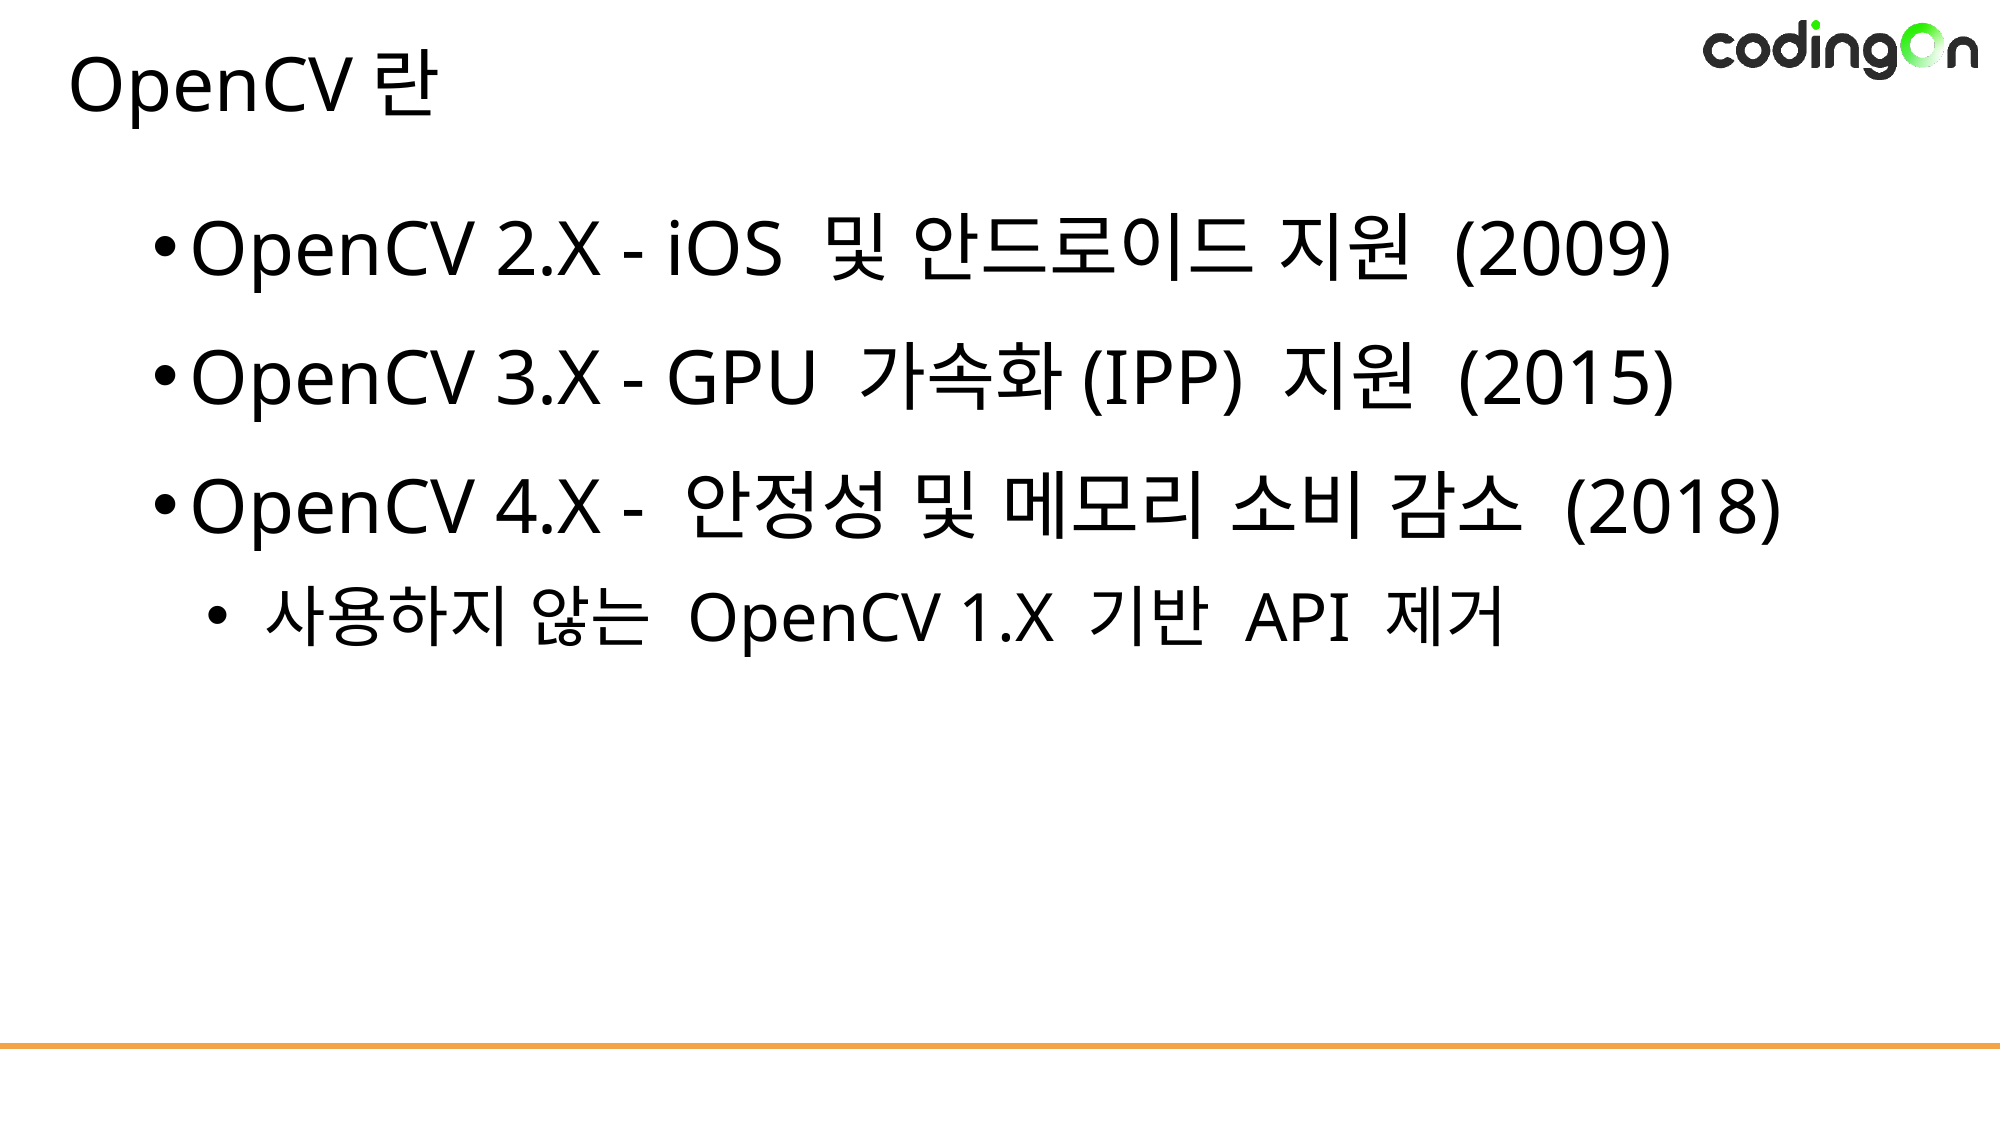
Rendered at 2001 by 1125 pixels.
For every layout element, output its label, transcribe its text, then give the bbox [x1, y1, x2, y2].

title OpenCV란 [52, 17, 1492, 157]
picture [1703, 20, 1978, 80]
list OpenCV 2.X - iOS 및 안드로이드 지원 (2009) OpenCV 3.X - GPU 가속화(IPP) 지원 (2015) OpenCV 4.X - 안정성 및 메모리 소비 감소 (2018) 사용하지 않는 OpenCV 1.X 기반 API 제거 [137, 175, 1863, 1012]
